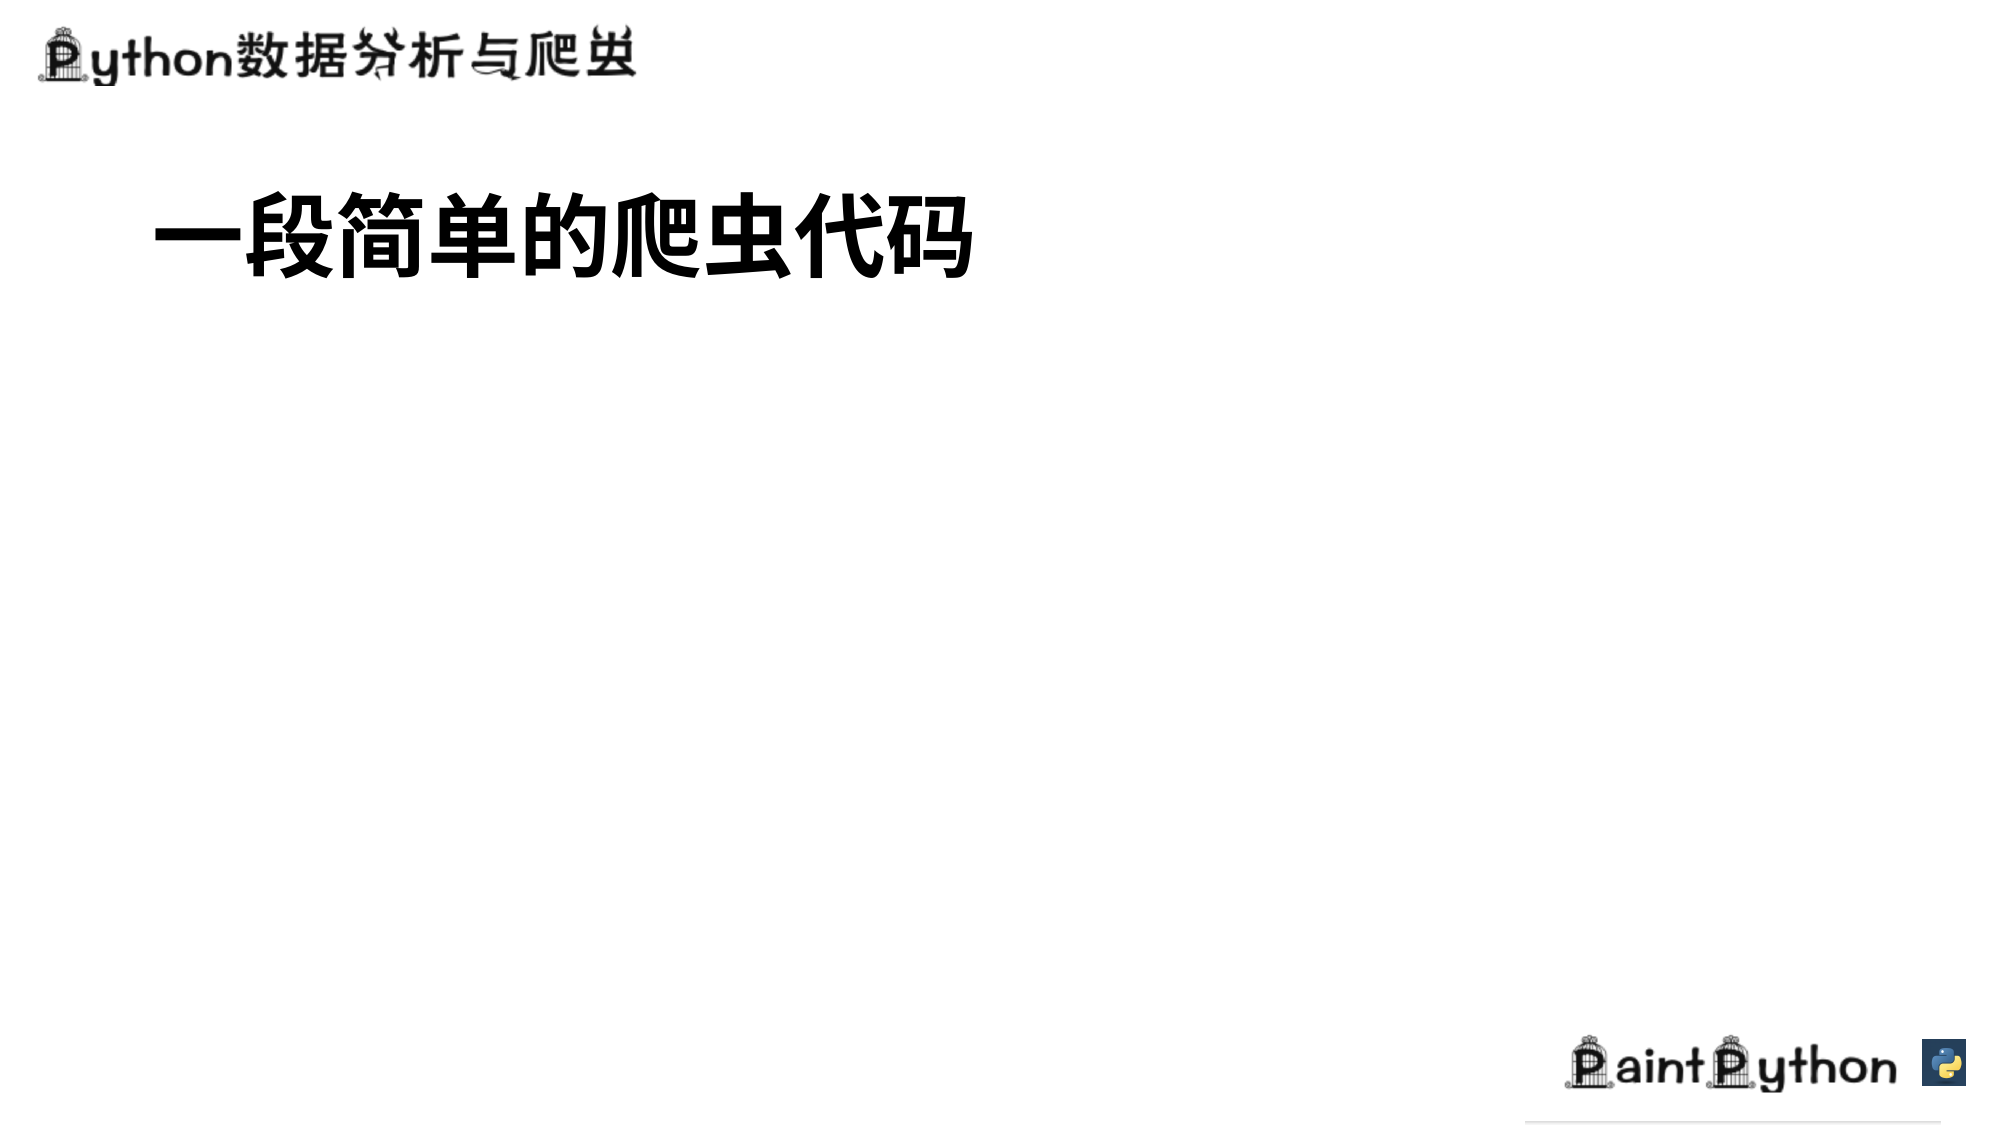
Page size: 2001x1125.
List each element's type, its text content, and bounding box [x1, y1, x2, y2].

picture [0, 3, 663, 103]
picture [1525, 999, 1966, 1125]
title 一段简单的爬虫代码 [137, 131, 1863, 350]
